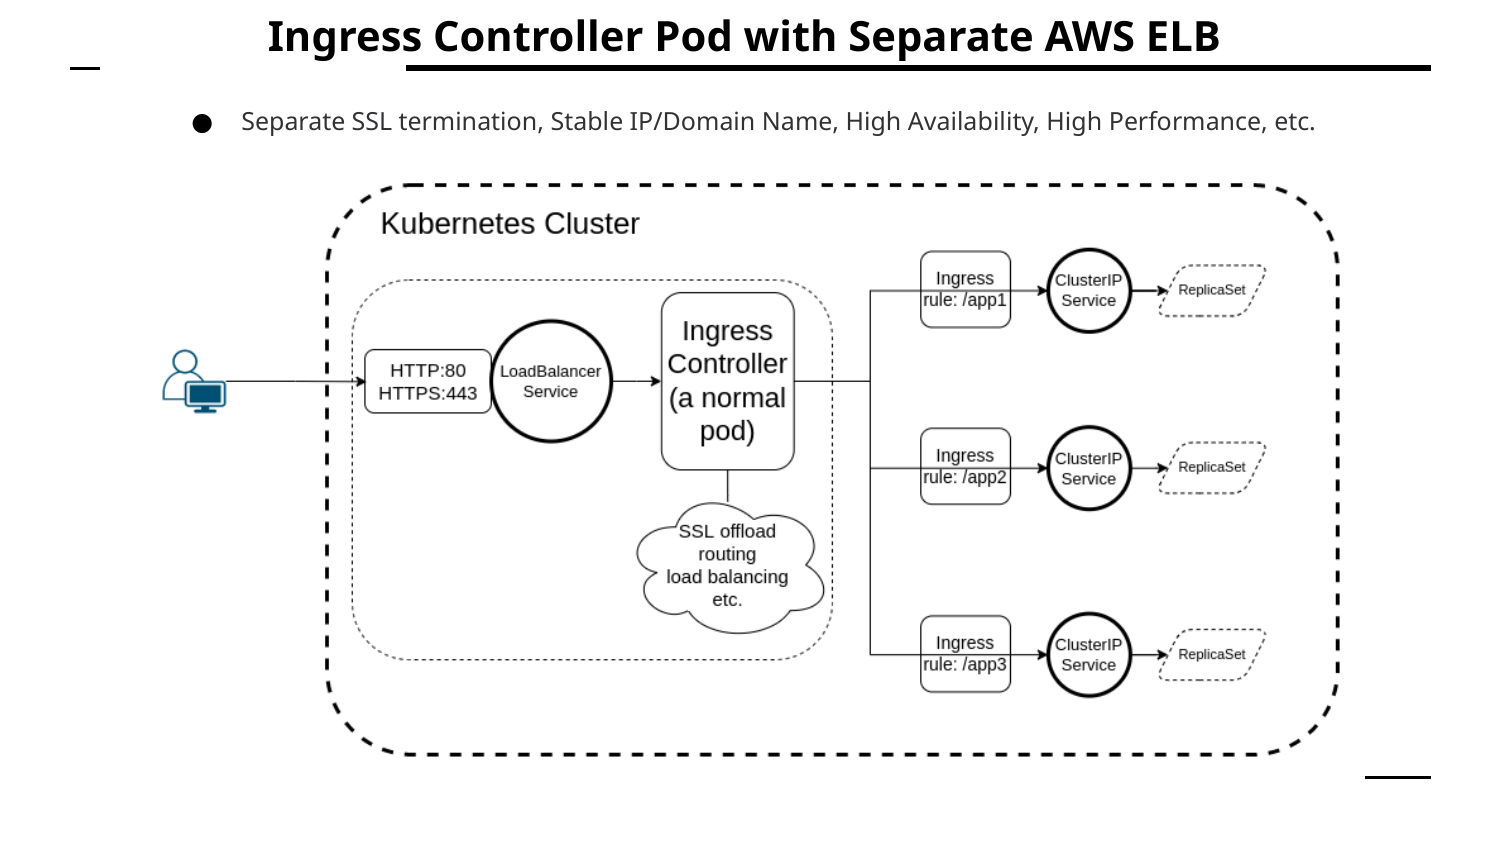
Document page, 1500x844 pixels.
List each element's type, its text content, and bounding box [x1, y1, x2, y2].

picture [137, 158, 1365, 782]
title Ingress Controller Pod with Separate AWS ELB [252, 0, 1336, 90]
text_box Separate SSL termination, Stable IP/Domain Name, High Availability, High Performance, etc. [151, 90, 1500, 181]
